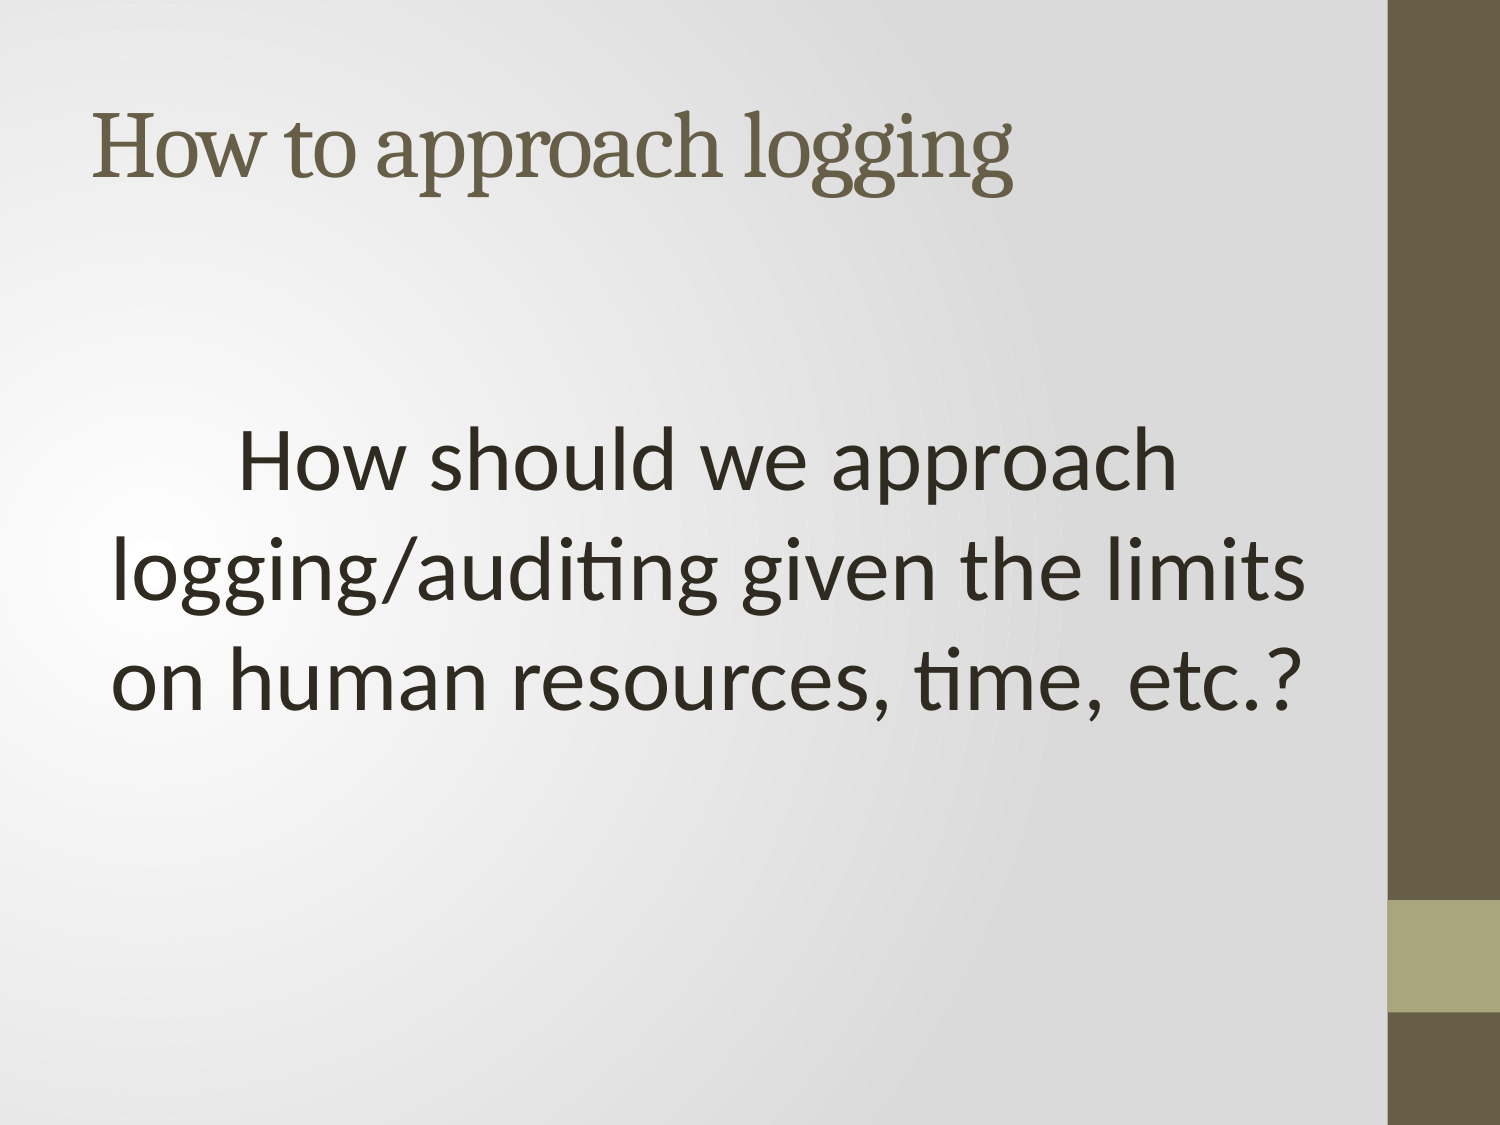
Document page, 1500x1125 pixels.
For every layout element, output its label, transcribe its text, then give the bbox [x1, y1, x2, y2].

list How should we approach logging/auditing given the limits on human resources, time, etc.? [75, 262, 1325, 1050]
title How to approach logging [75, 45, 1325, 233]
